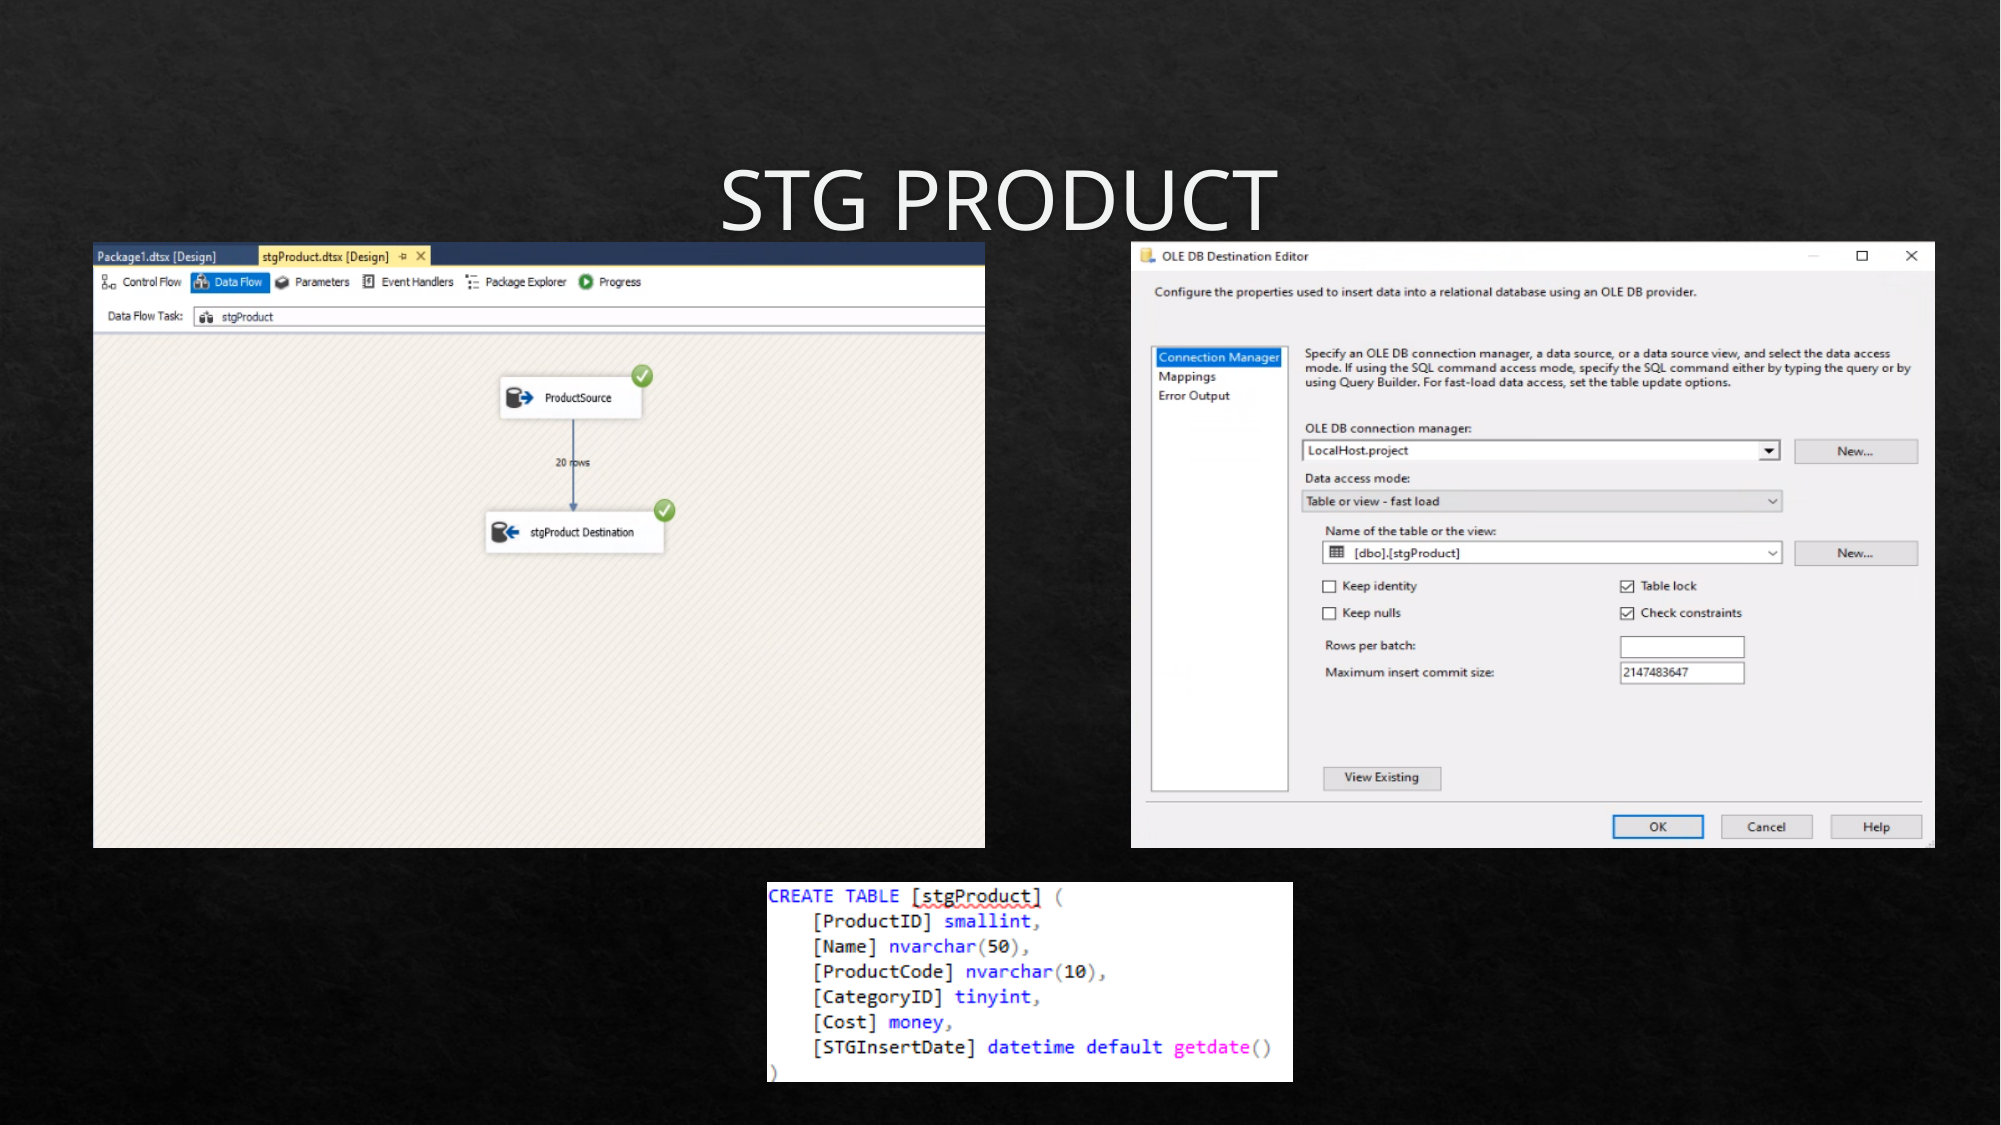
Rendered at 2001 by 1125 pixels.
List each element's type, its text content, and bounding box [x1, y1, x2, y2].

title STG PRODUCT [149, 99, 1849, 307]
picture [1131, 241, 1935, 848]
picture [93, 241, 986, 848]
picture [767, 882, 1293, 1082]
